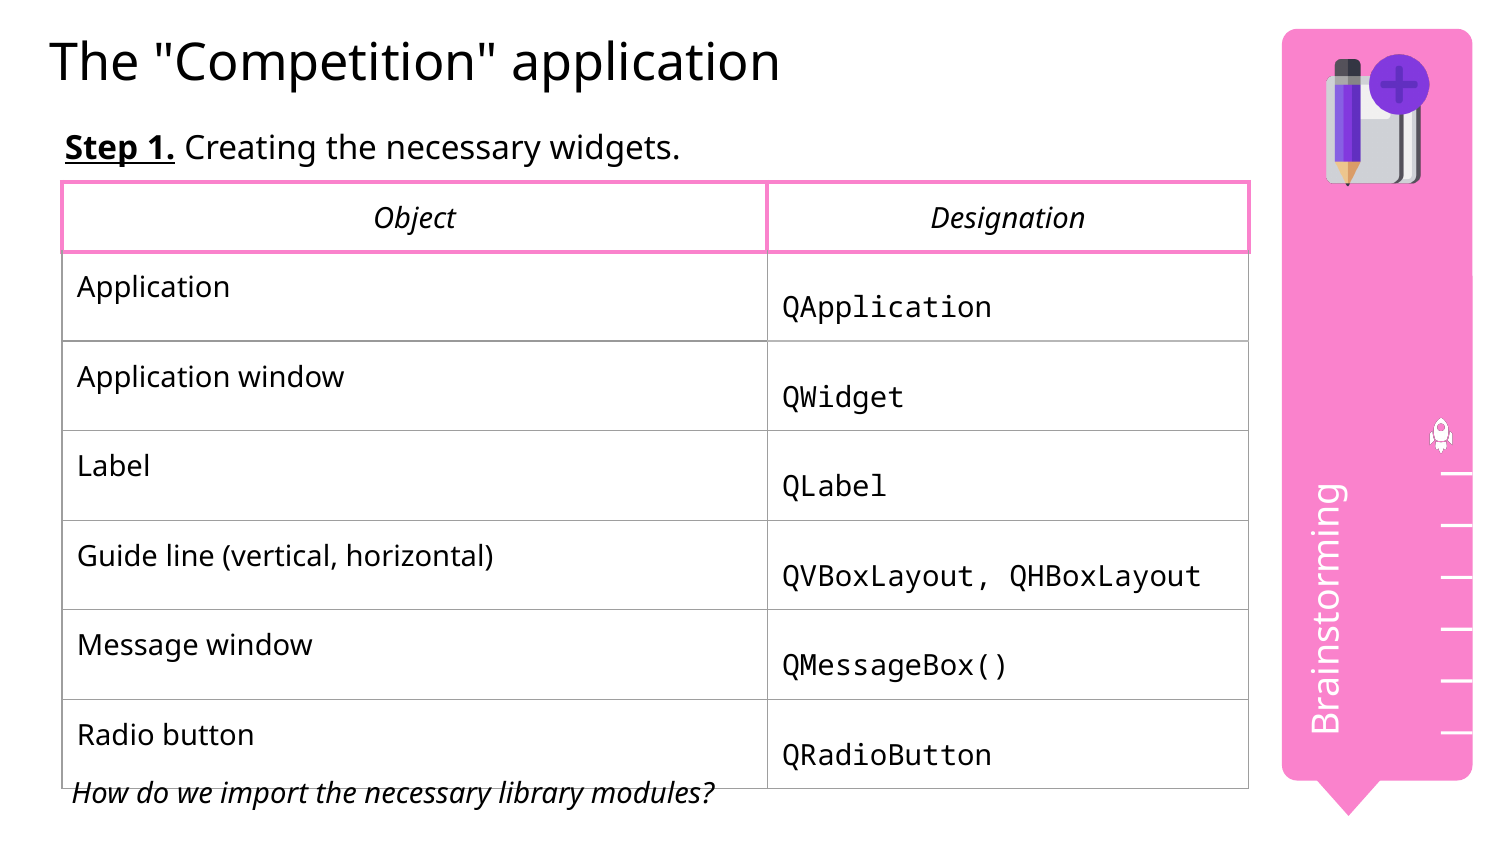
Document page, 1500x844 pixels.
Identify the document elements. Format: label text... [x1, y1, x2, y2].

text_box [1281, 28, 1473, 817]
table_cell QMessageBox() [768, 610, 1248, 699]
table_cell Application window [63, 342, 767, 430]
table_cell Application [63, 254, 767, 340]
table_cell QLabel [768, 431, 1248, 520]
table_cell Radio button [63, 700, 767, 759]
table_cell QWidget [768, 342, 1248, 430]
table_cell Guide line (vertical, horizontal) [63, 521, 767, 609]
picture [1290, 38, 1464, 202]
table_cell Label [63, 431, 767, 520]
text_box Step 1. Creating the necessary widgets. [49, 110, 1197, 182]
table_cell QVBoxLayout, QHBoxLayout [768, 521, 1248, 609]
table_cell QApplication [768, 254, 1248, 340]
table_header Designation [769, 184, 1247, 250]
table_header Object [64, 184, 765, 250]
table_cell Message window [63, 610, 767, 699]
text_box The "Competition" application [49, 28, 1237, 113]
table_cell QRadioButton [768, 700, 1248, 788]
picture [1423, 412, 1459, 459]
text_box How do we import the necessary library modules? [56, 759, 1231, 830]
